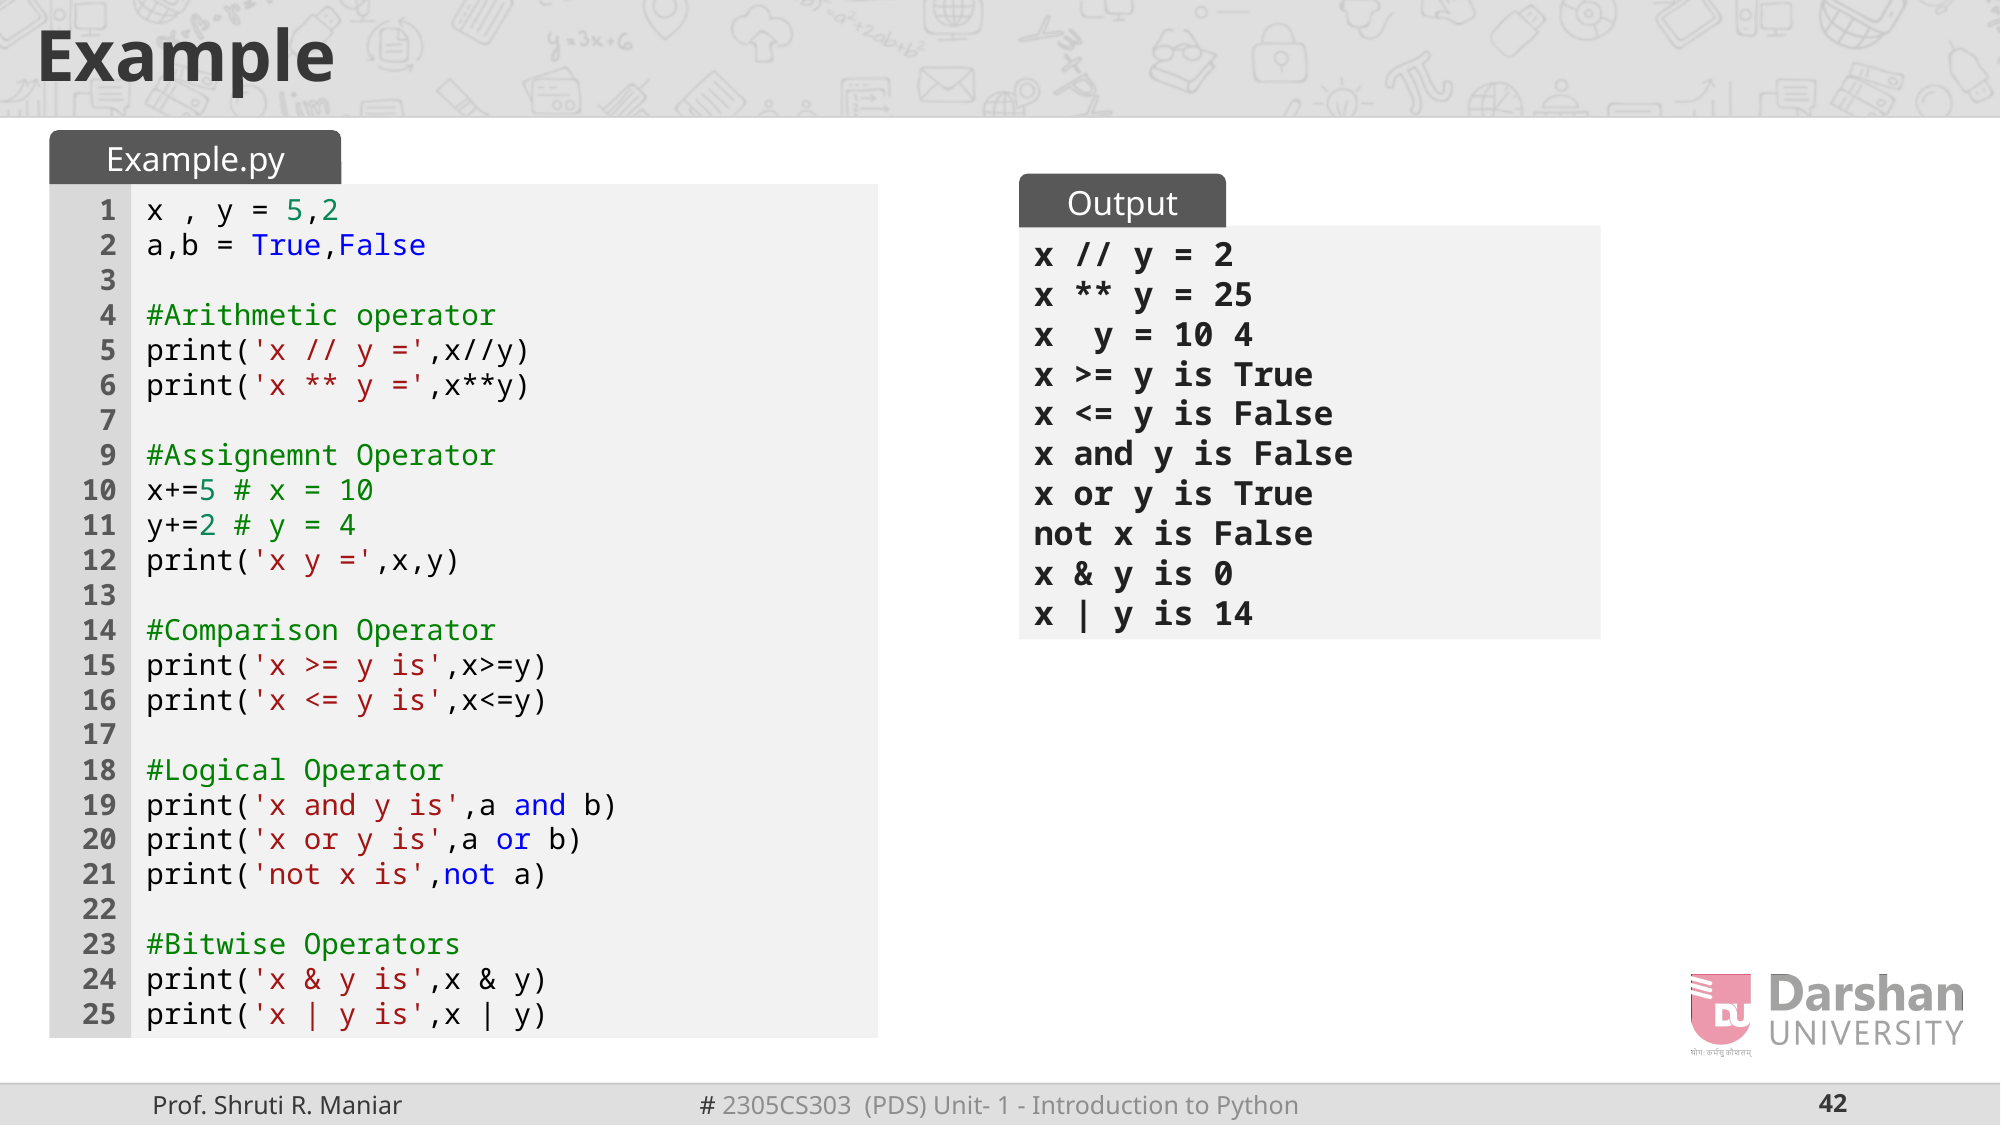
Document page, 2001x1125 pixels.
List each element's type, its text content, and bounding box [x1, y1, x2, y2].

text_box x , y = 5,2 a,b = True,False #Arithmetic operator print('x // y =',x//y) print('x ** y =',x**y) #Assignemnt Operator x+=5 # x = 10 y+=2 # y = 4 print('x y =',x,y) #Comparison Operator print('x >= y is',x>=y) print('x <= y is',x<=y) #Logical Operator print('x and y is',a and b) print('x or y is',a or b) print('not x is',not a) #Bitwise Operators print('x & y is',x & y) print('x | y is',x | y) [132, 184, 878, 1038]
text_box Output [1018, 172, 1228, 229]
text_box Syntax [1691, 974, 1963, 1057]
title Example [0, 0, 2000, 117]
text_box 1 2 3 4 5 6 7 9 10 11 12 13 14 15 16 17 18 19 20 21 22 23 24 25 [49, 186, 132, 1038]
text_box Example.py [48, 129, 343, 186]
text_box x // y = 2 x ** y = 25 x y = 10 4 x >= y is True x <= y is False x and y is False x or y is True not x is False x & y is 0 x | y is 14 [1018, 225, 1601, 640]
